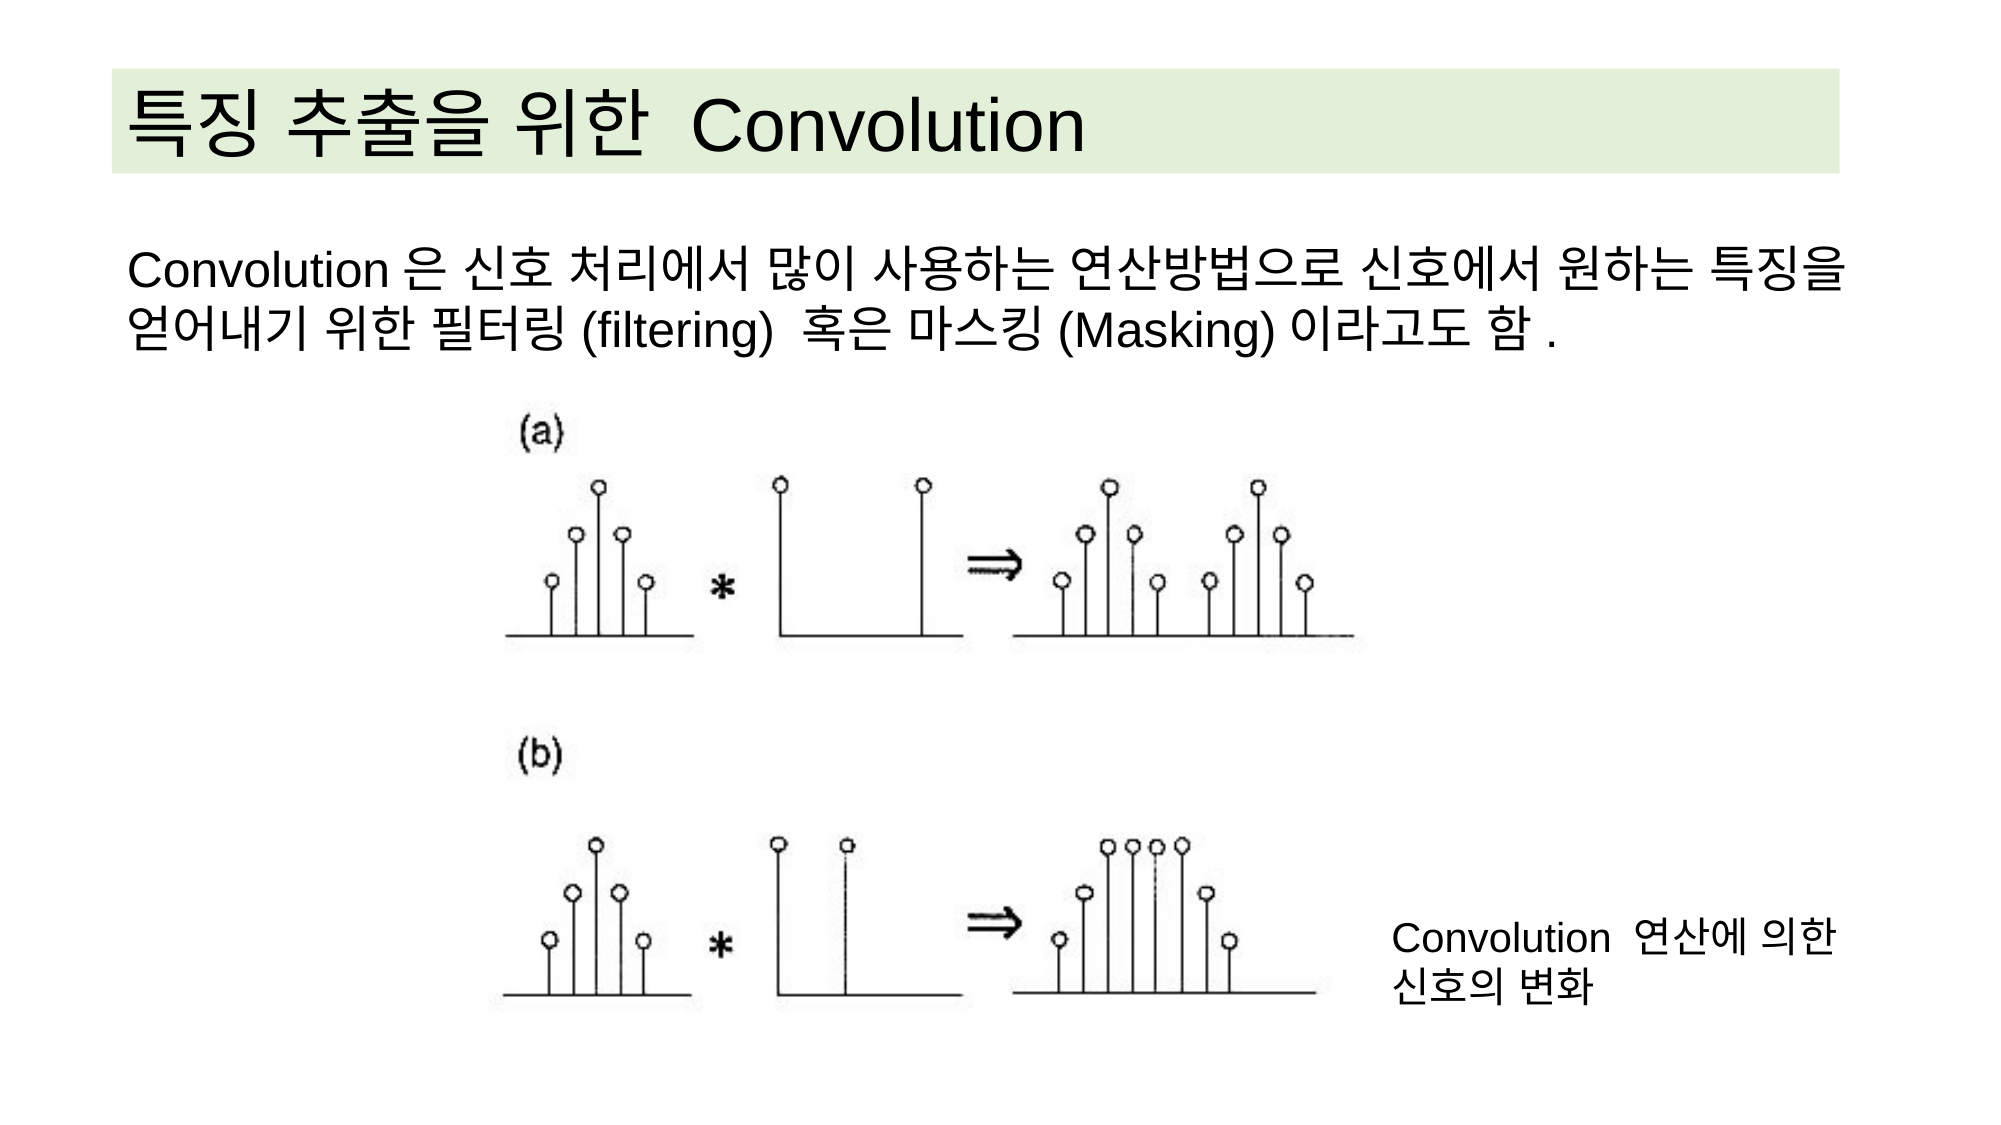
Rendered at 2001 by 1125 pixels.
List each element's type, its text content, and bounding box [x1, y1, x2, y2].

text_box Convolution 연산에 의한 신호의 변화 [1377, 903, 1918, 1019]
text_box 특징 추출을 위한 Convolution [111, 68, 1840, 174]
picture [488, 365, 1377, 1080]
text_box Convolution은 신호 처리에서 많이 사용하는 연산방법으로 신호에서 원하는 특징을 얻어내기 위한 필터링(filtering) 혹은 마스킹(Masking)이라고도 함. [112, 229, 1895, 365]
